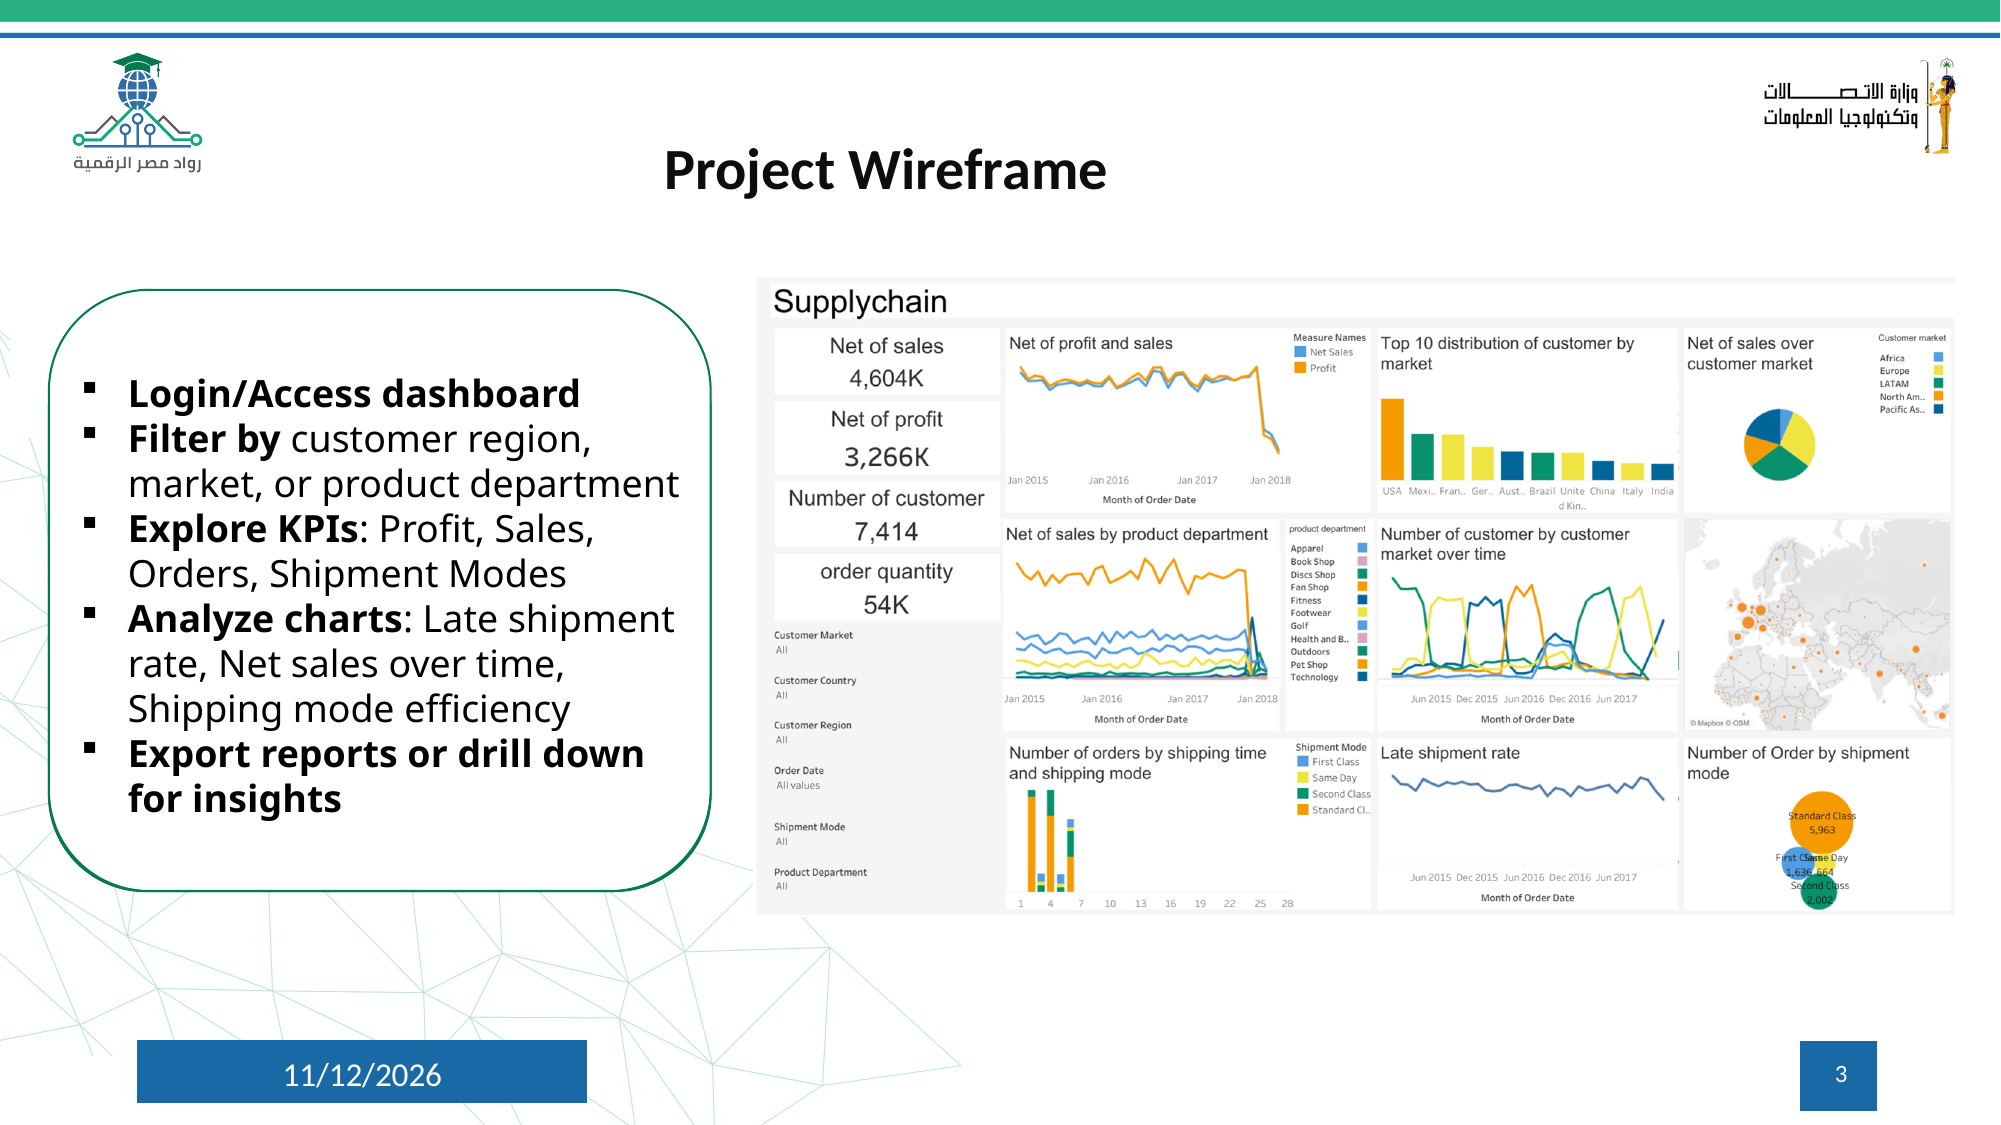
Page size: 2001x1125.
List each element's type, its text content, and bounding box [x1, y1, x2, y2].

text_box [48, 289, 711, 891]
footer [636, 1042, 1338, 1103]
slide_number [137, 1042, 588, 1103]
picture [0, 0, 2000, 1125]
text_box Project Wireframe [649, 123, 1182, 209]
slide_number 3 [1412, 1042, 1863, 1103]
